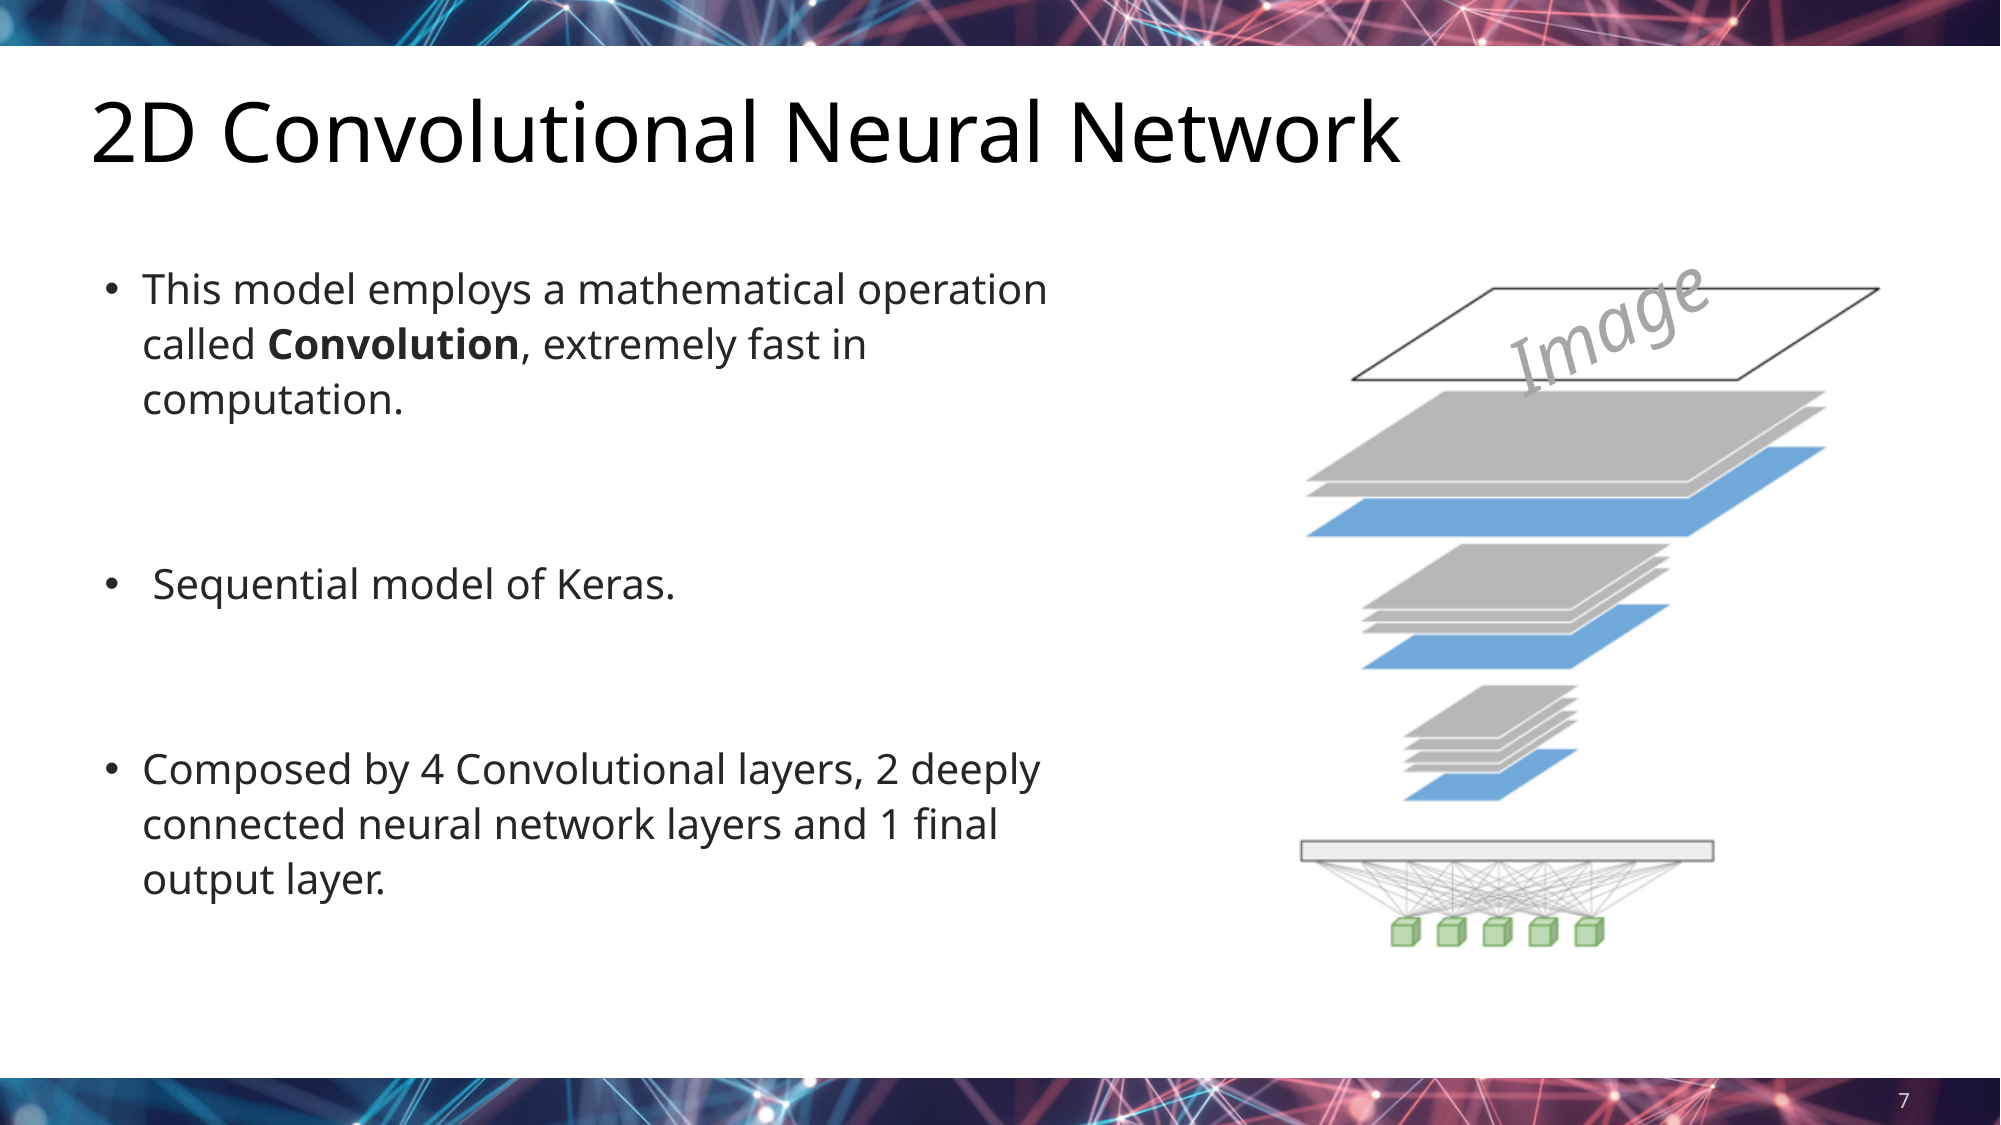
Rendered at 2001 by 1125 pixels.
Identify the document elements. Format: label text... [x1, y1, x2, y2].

picture [0, 0, 2000, 46]
picture [0, 1078, 2000, 1125]
text_box This model employs a mathematical operation called Convolution, extremely fast in computation. Sequential model of Keras. Composed by 4 Convolutional layers, 2 deeply connected neural network layers and 1 final output layer. [89, 250, 1144, 976]
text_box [1285, 241, 1901, 1018]
title 2D Convolutional Neural Network [90, 90, 1911, 251]
